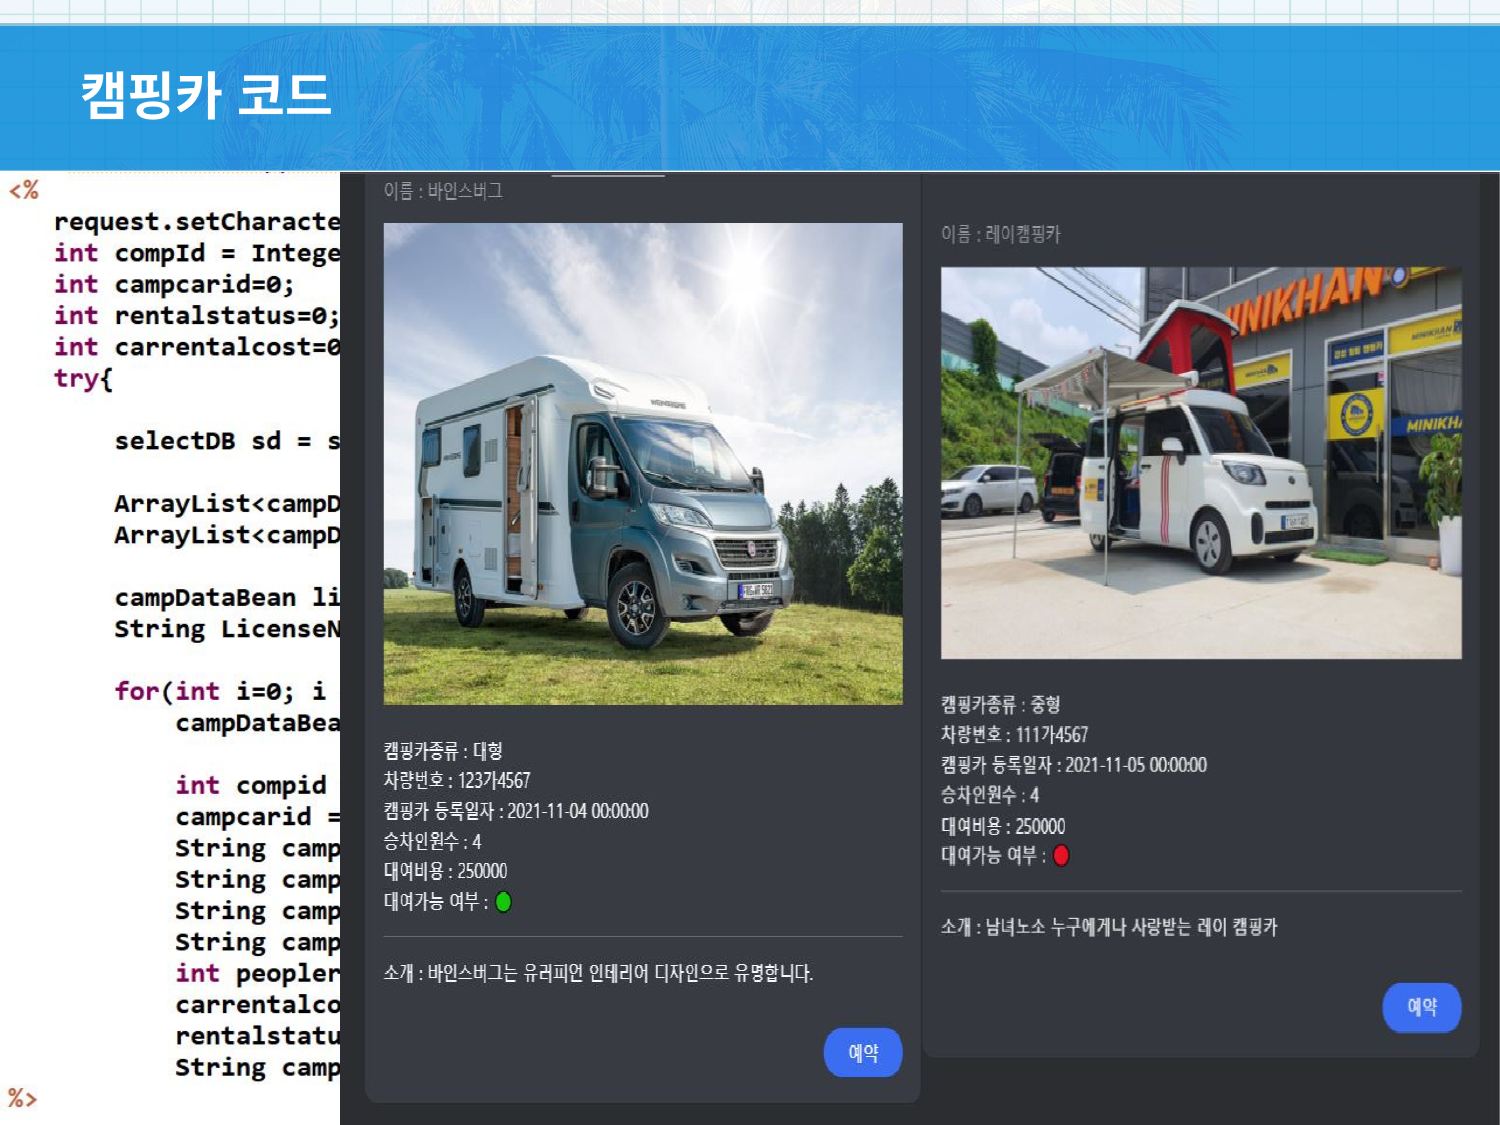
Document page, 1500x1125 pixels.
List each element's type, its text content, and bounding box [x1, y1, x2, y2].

picture [0, 172, 1500, 1125]
picture [0, 0, 1500, 171]
title 캠핑카 코드 [64, 29, 1322, 161]
